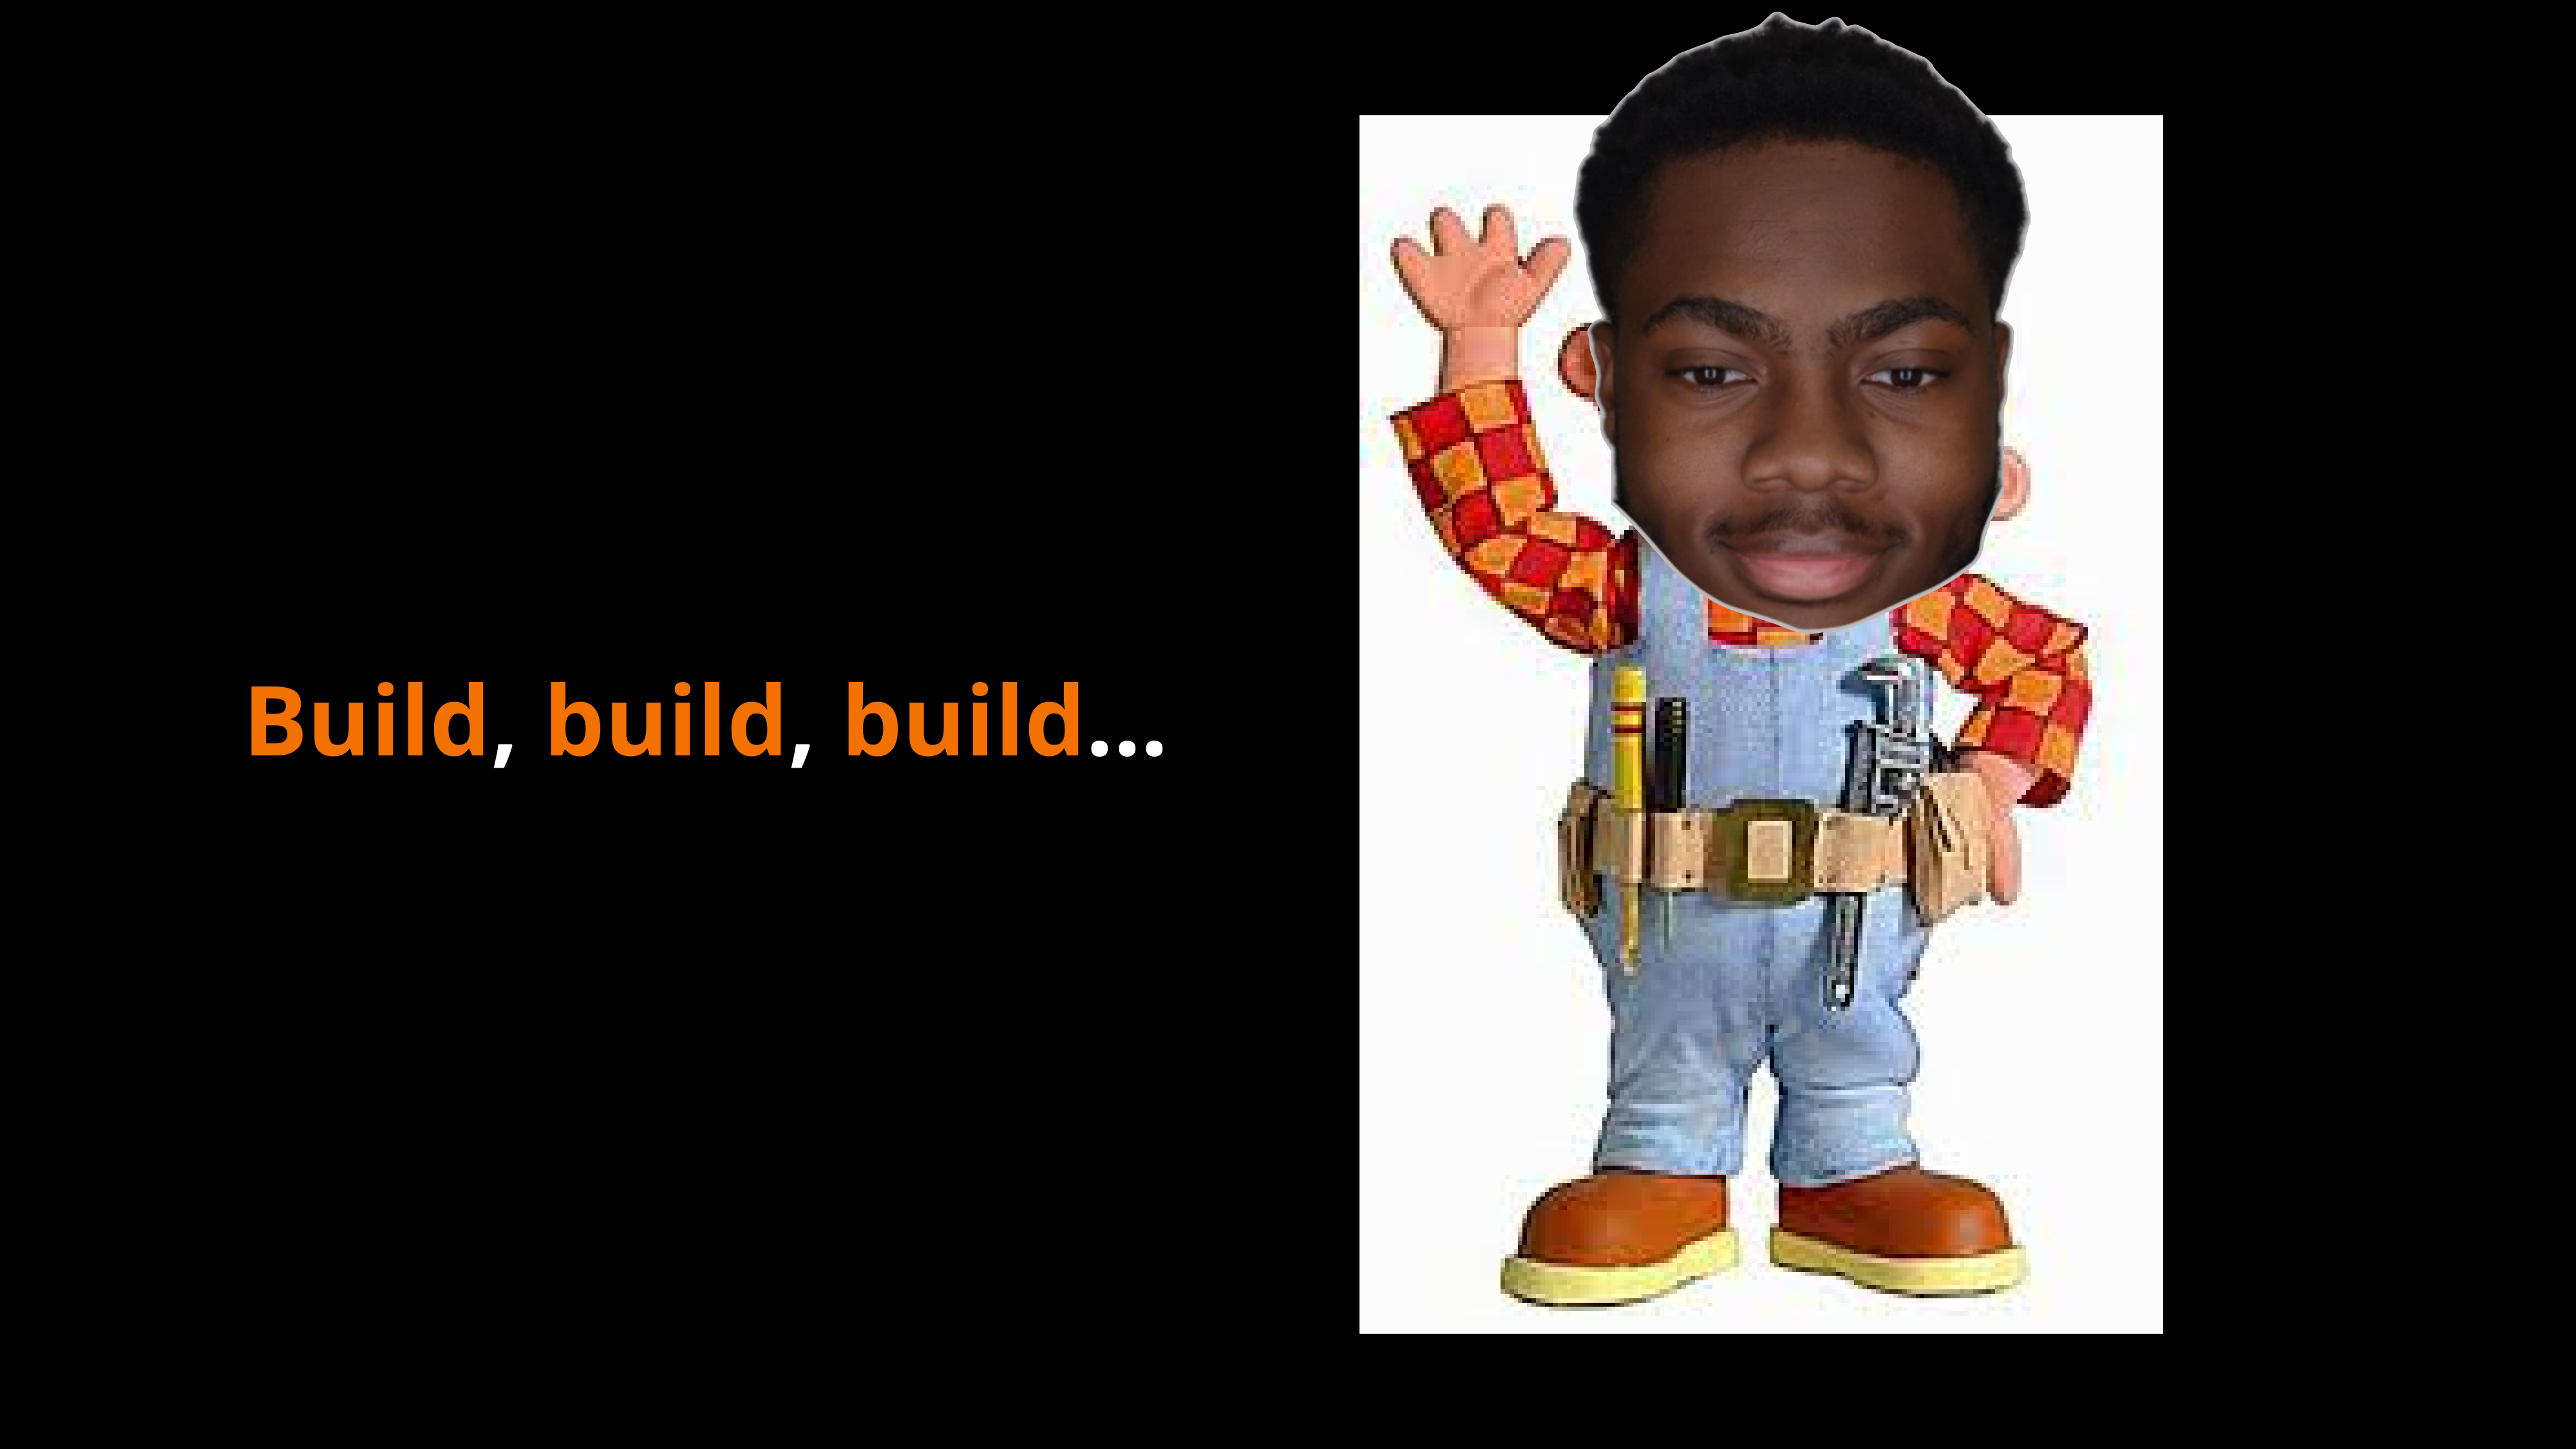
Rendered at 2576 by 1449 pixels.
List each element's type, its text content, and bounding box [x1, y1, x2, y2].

text_box Build, build, build... [237, 667, 1174, 782]
picture [1359, 12, 2163, 1334]
